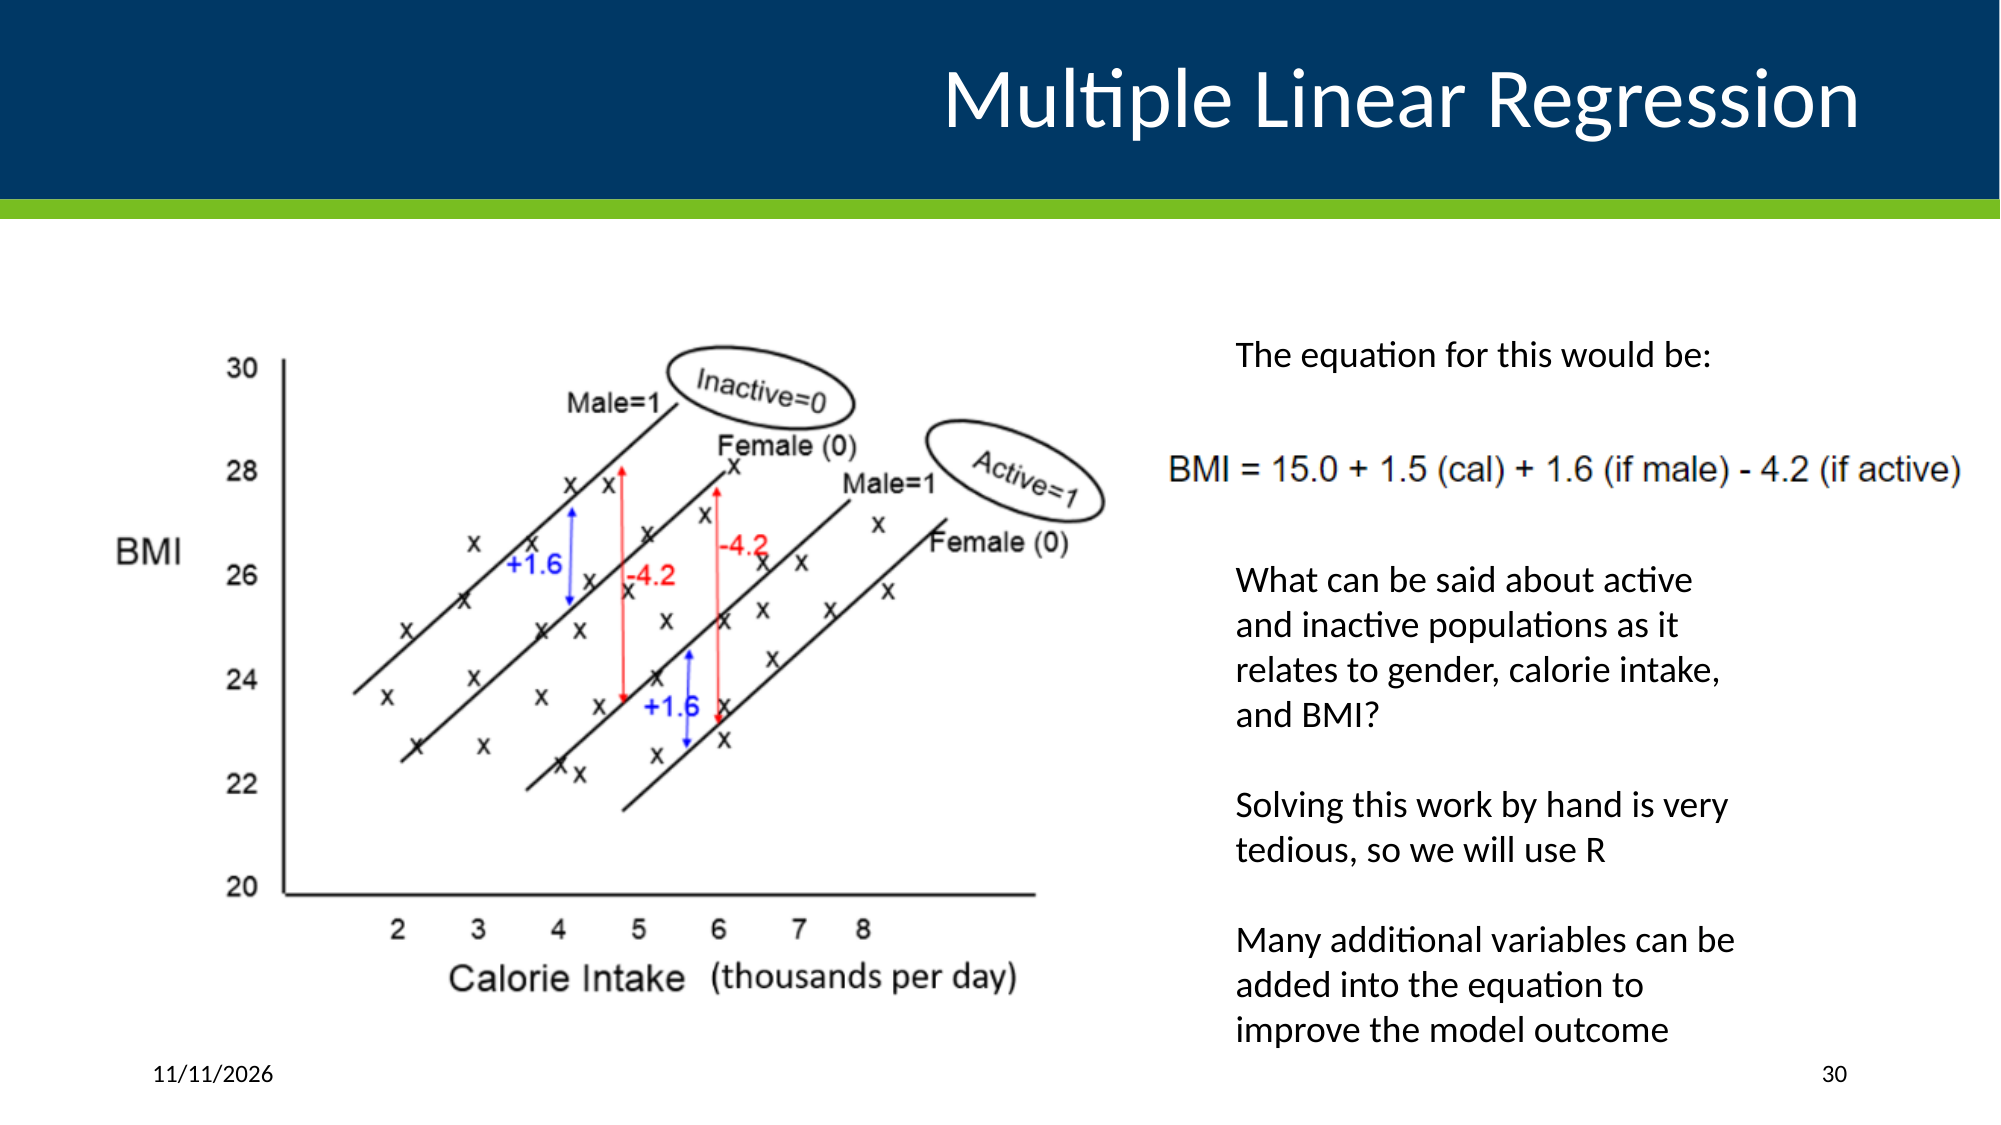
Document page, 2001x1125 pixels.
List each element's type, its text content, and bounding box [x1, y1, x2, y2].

title Multiple Linear Regression [137, 0, 1863, 200]
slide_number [137, 1042, 361, 1103]
slide_number 30 [1770, 1042, 1863, 1103]
text_box The equation for this would be: What can be said about active and inactive populations as it relates to gender, calorie intake, and BMI? Solving this work by hand is very tedious, so we will use R Many additional variables can be added into the equation to improve the model outcome [1220, 322, 1770, 428]
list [56, 322, 1200, 1037]
text_box The equation for this would be: What can be said about active and inactive populations as it relates to gender, calorie intake, and BMI? Solving this work by hand is very tedious, so we will use R Many additional variables can be added into the equation to improve the model outcome [1220, 522, 1770, 1125]
picture [1130, 428, 2000, 522]
